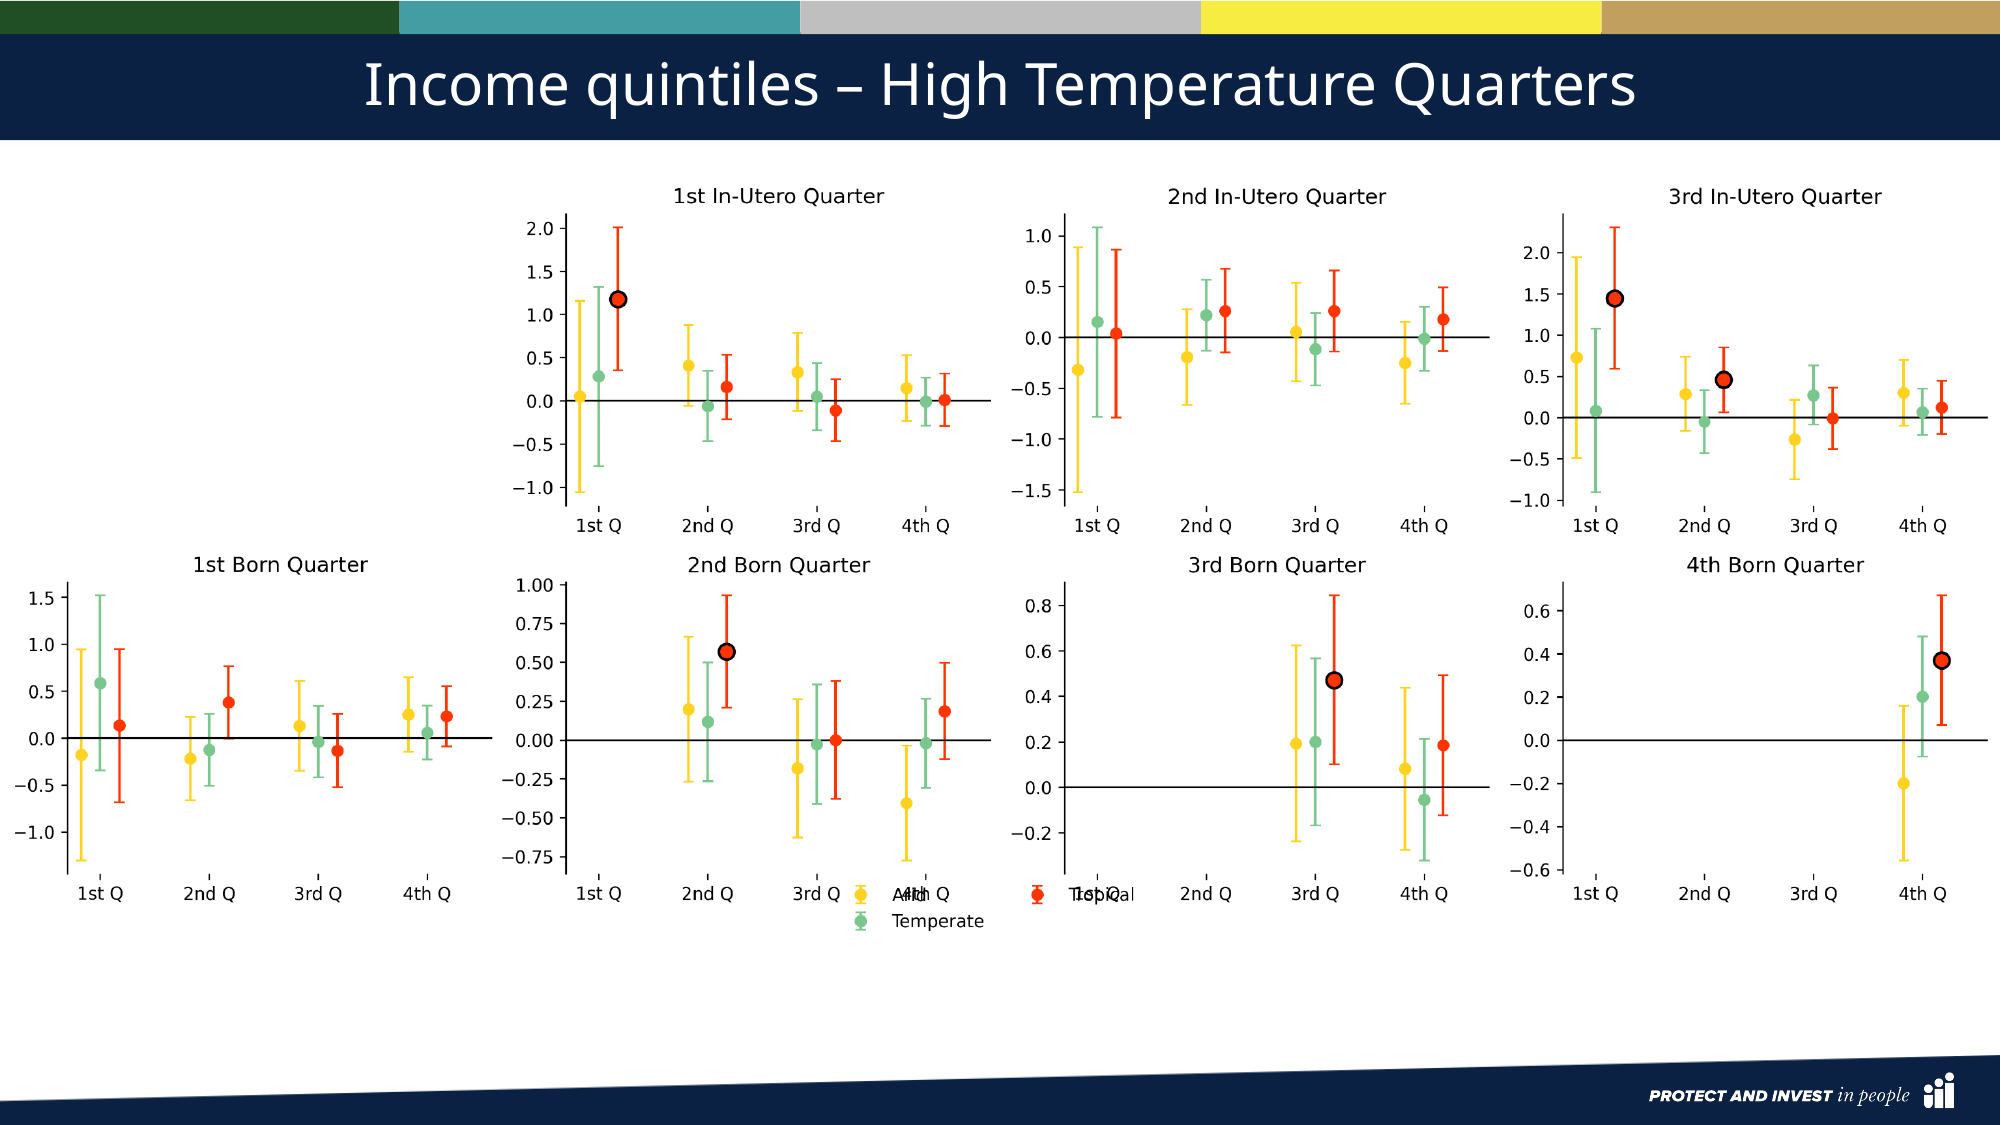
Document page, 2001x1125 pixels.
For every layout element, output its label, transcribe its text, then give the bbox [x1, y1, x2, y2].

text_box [0, 0, 2000, 35]
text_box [0, 1055, 2000, 1125]
picture [0, 174, 2000, 951]
list Income quintiles – High Temperature Quarters [0, 35, 2000, 141]
